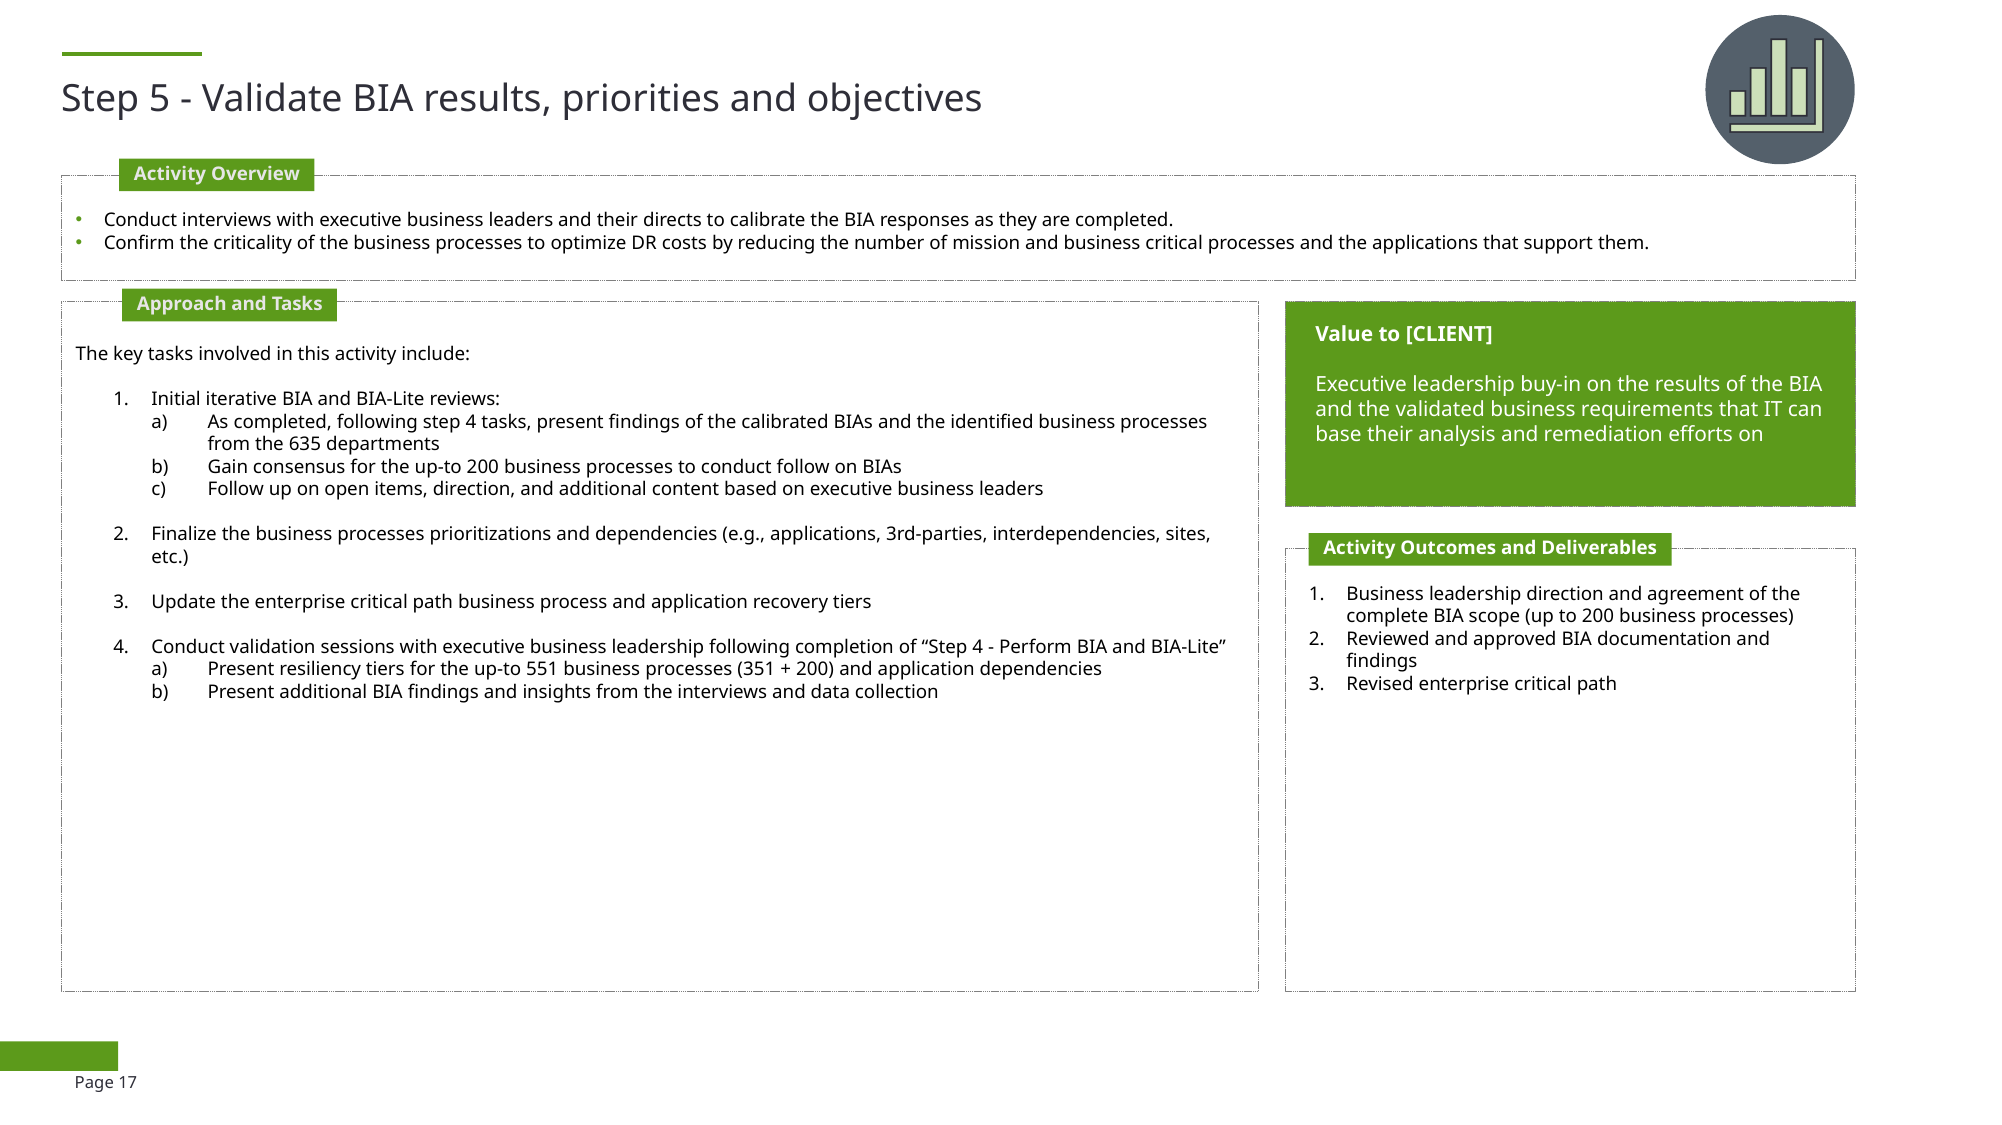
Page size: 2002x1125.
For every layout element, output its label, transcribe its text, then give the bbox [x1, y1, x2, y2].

text_box Business leadership direction and agreement of the complete BIA scope (up to 200 business processes) Reviewed and approved BIA documentation and findings Revised enterprise critical path [1294, 574, 1844, 724]
text_box Approach and Tasks [122, 288, 337, 322]
text_box [1285, 301, 1856, 507]
text_box Conduct interviews with executive business leaders and their directs to calibrate the BIA responses as they are completed. Confirm the criticality of the business processes to optimize DR costs by reducing the number of mission and business critical processes and the applications that support them. [60, 174, 1856, 280]
text_box [1285, 548, 1856, 992]
title Step 5 - Validate BIA results, priorities and objectives [60, 73, 1700, 152]
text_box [1705, 14, 1855, 165]
slide_number Page 17 [59, 1068, 169, 1099]
text_box Activity Outcomes and Deliverables [1308, 533, 1672, 566]
text_box Value to [CLIENT] Executive leadership buy-in on the results of the BIA and the validated business requirements that IT can base their analysis and remediation efforts on [1300, 313, 1850, 453]
text_box Activity Overview [119, 158, 315, 192]
text_box The key tasks involved in this activity include: Initial iterative BIA and BIA-Lite reviews: As completed, following step 4 tasks, present findings of the calibrated BIAs and the identified business processes from the 635 departments Gain consensus for the up-to 200 business processes to conduct follow on BIAs Follow up on open items, direction, and additional content based on executive business leaders Finalize the business processes prioritizations and dependencies (e.g., applications, 3rd-parties, interdependencies, sites, etc.) Update the enterprise critical path business process and application recovery tiers Conduct validation sessions with executive business leadership following completion of “Step 4 - Perform BIA and BIA-Lite” Present resiliency tiers for the up-to 551 business processes (351 + 200) and application dependencies Present additional BIA findings and insights from the interviews and data collection [60, 334, 1257, 710]
text_box [60, 301, 1259, 992]
